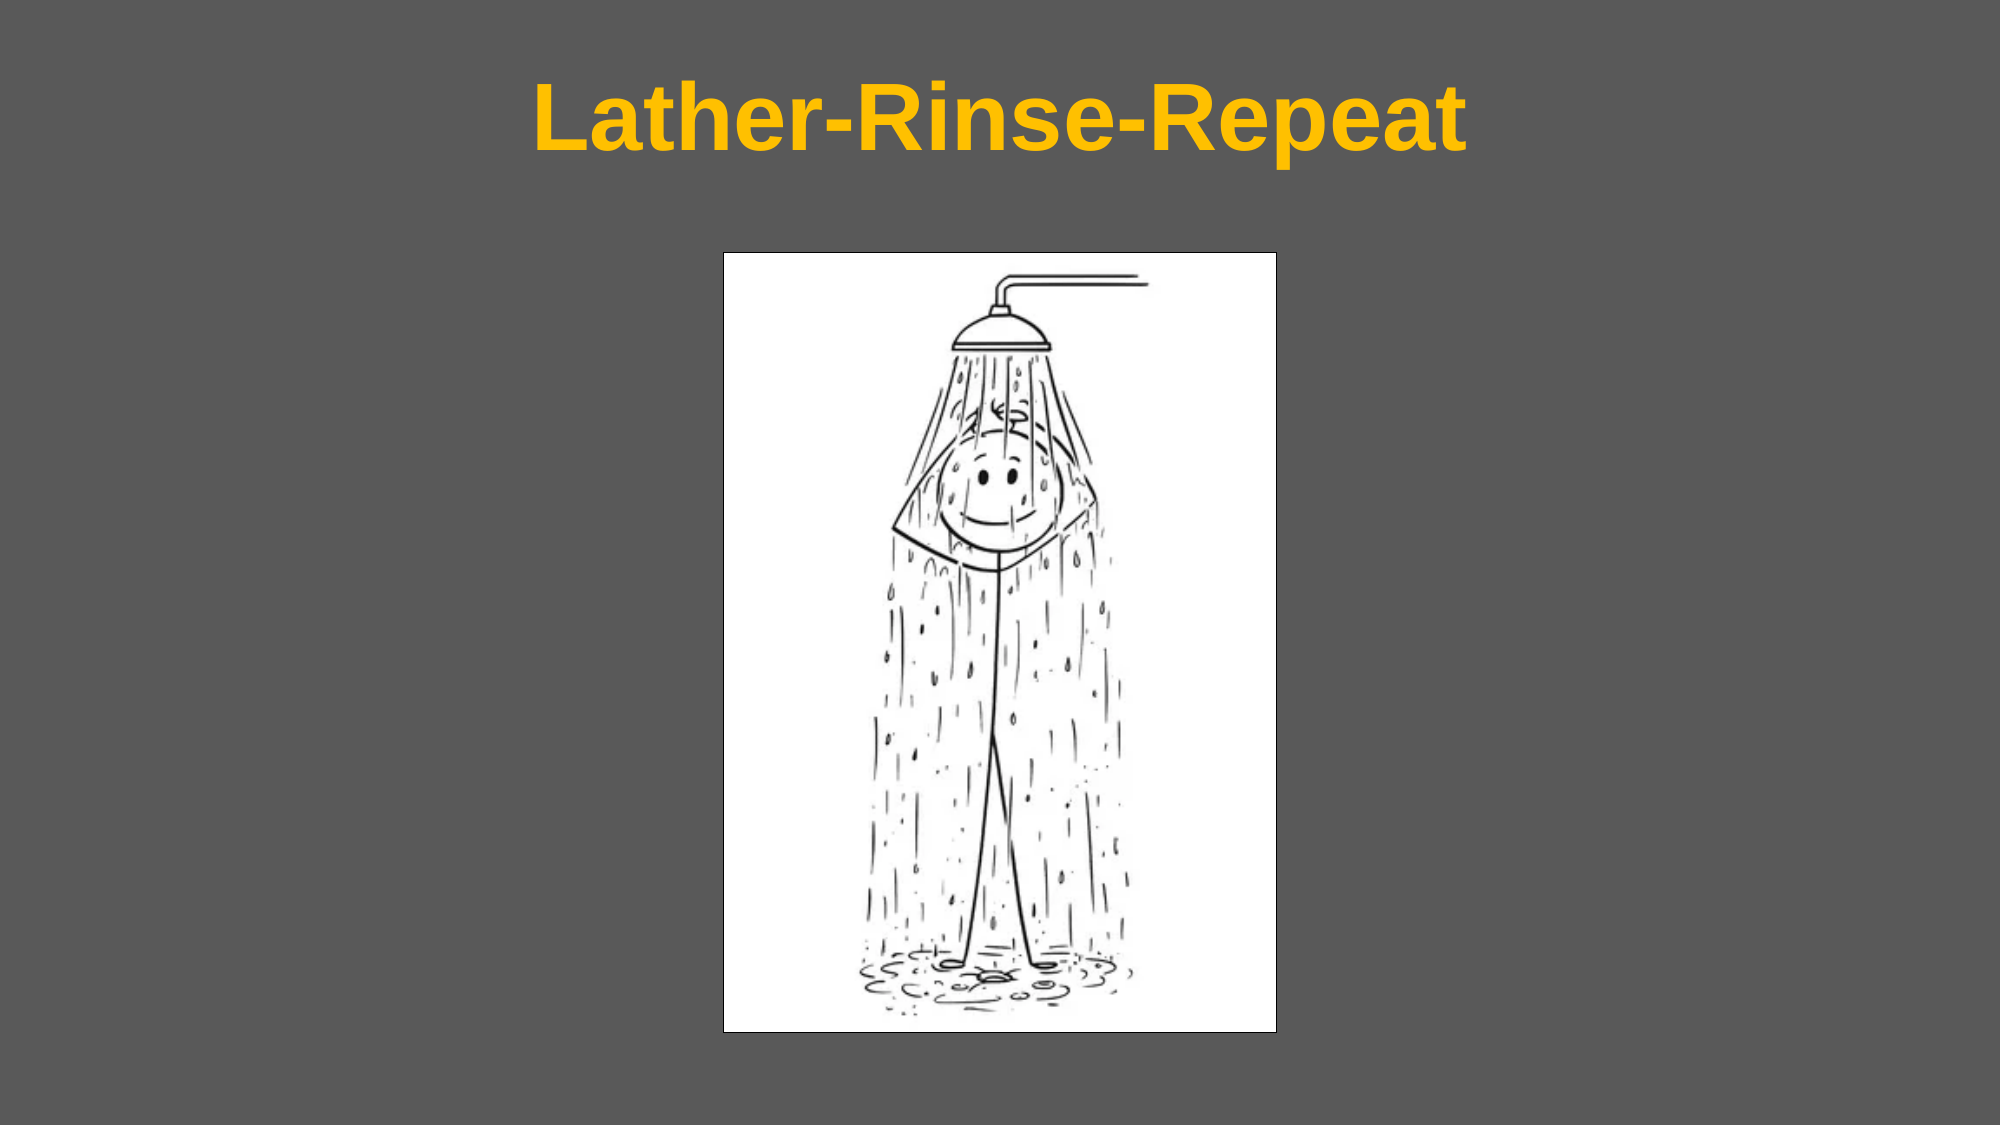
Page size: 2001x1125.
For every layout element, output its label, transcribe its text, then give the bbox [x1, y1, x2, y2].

picture [723, 252, 1277, 1033]
text_box Lather-Rinse-Repeat [0, 47, 2000, 178]
